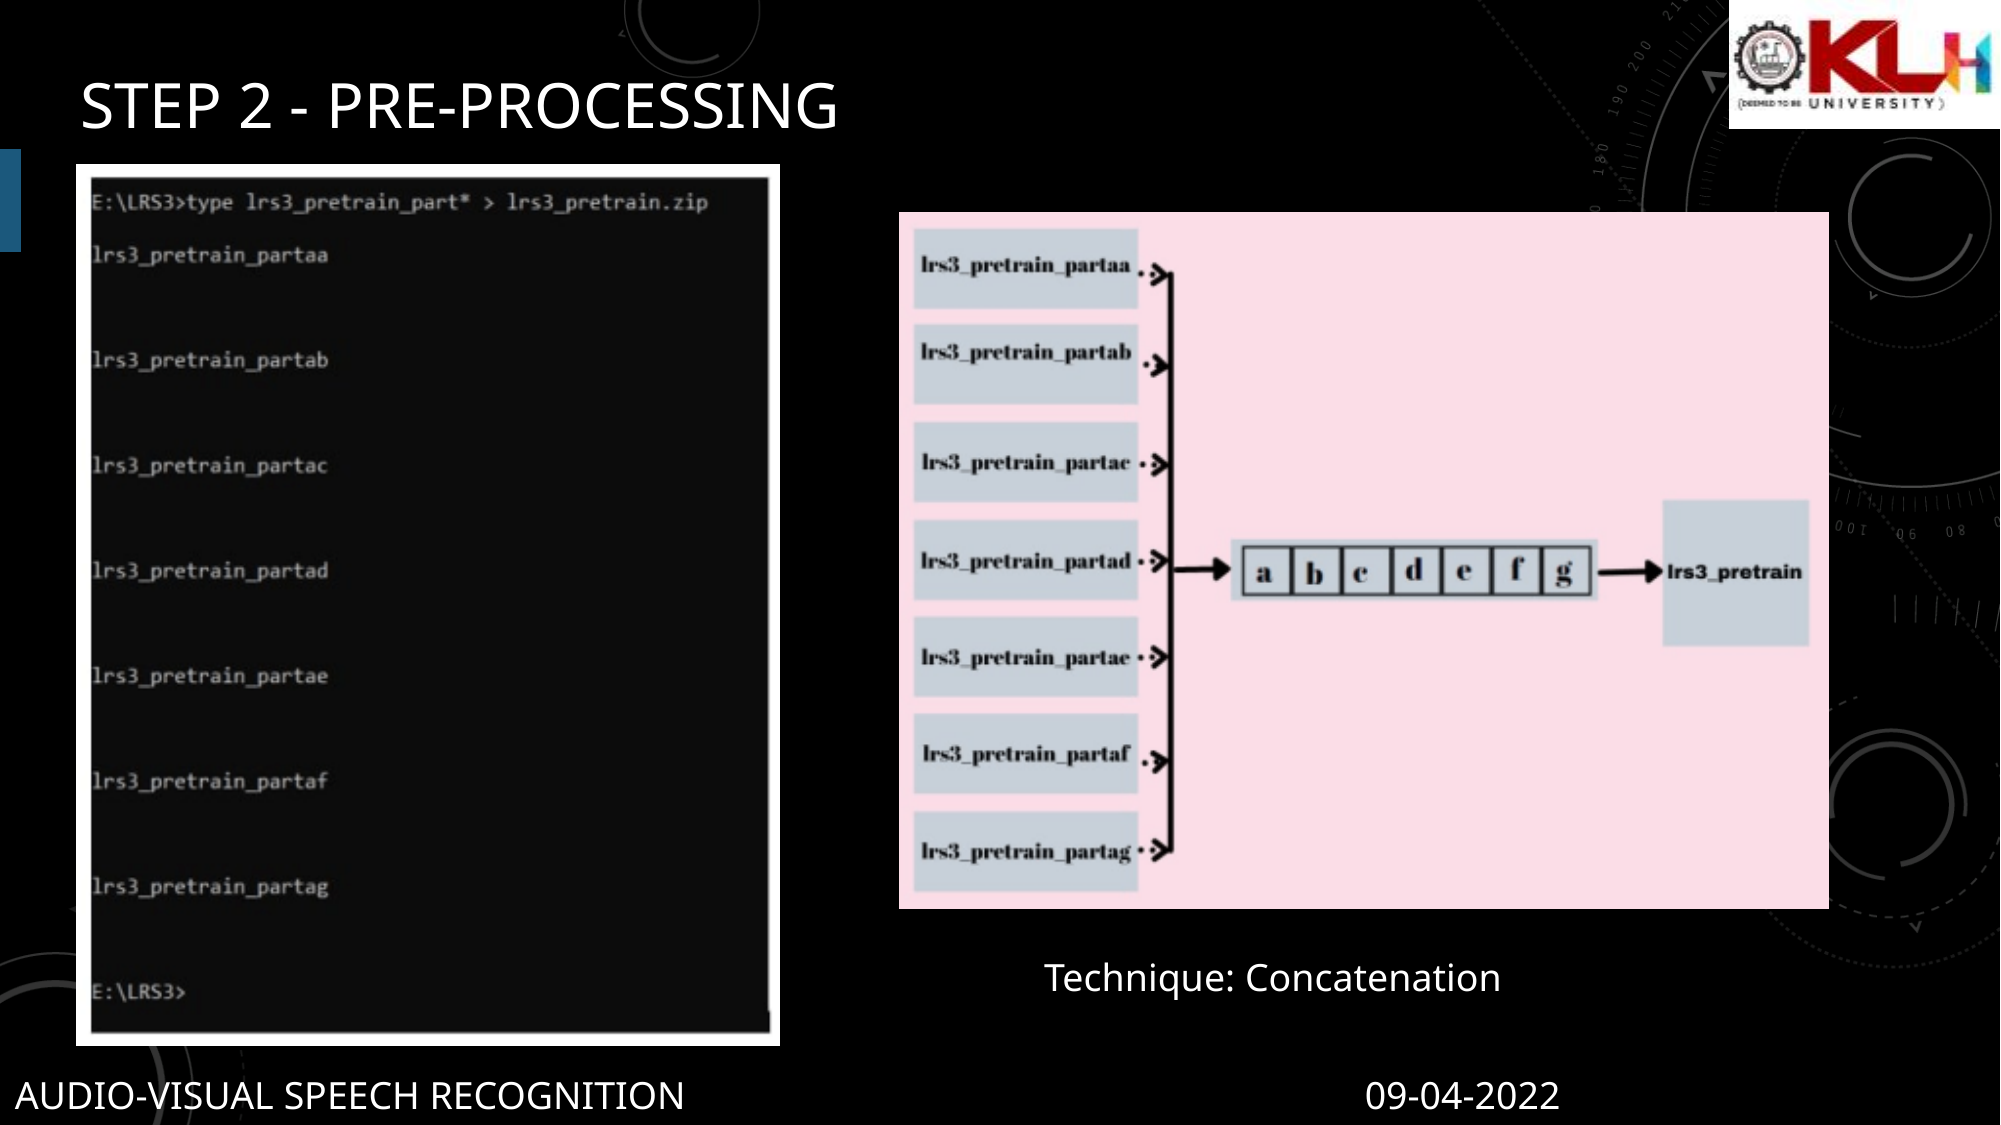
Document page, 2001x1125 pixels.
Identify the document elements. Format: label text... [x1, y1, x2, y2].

text_box AUDIO-VISUAL SPEECH RECOGNITION 09-04-2022 14 [0, 1064, 2000, 1125]
text_box Technique: Concatenation [1029, 946, 1588, 1006]
picture [0, 0, 2000, 1064]
title Step 2 - PRE-PROCESSING [65, 0, 1844, 207]
